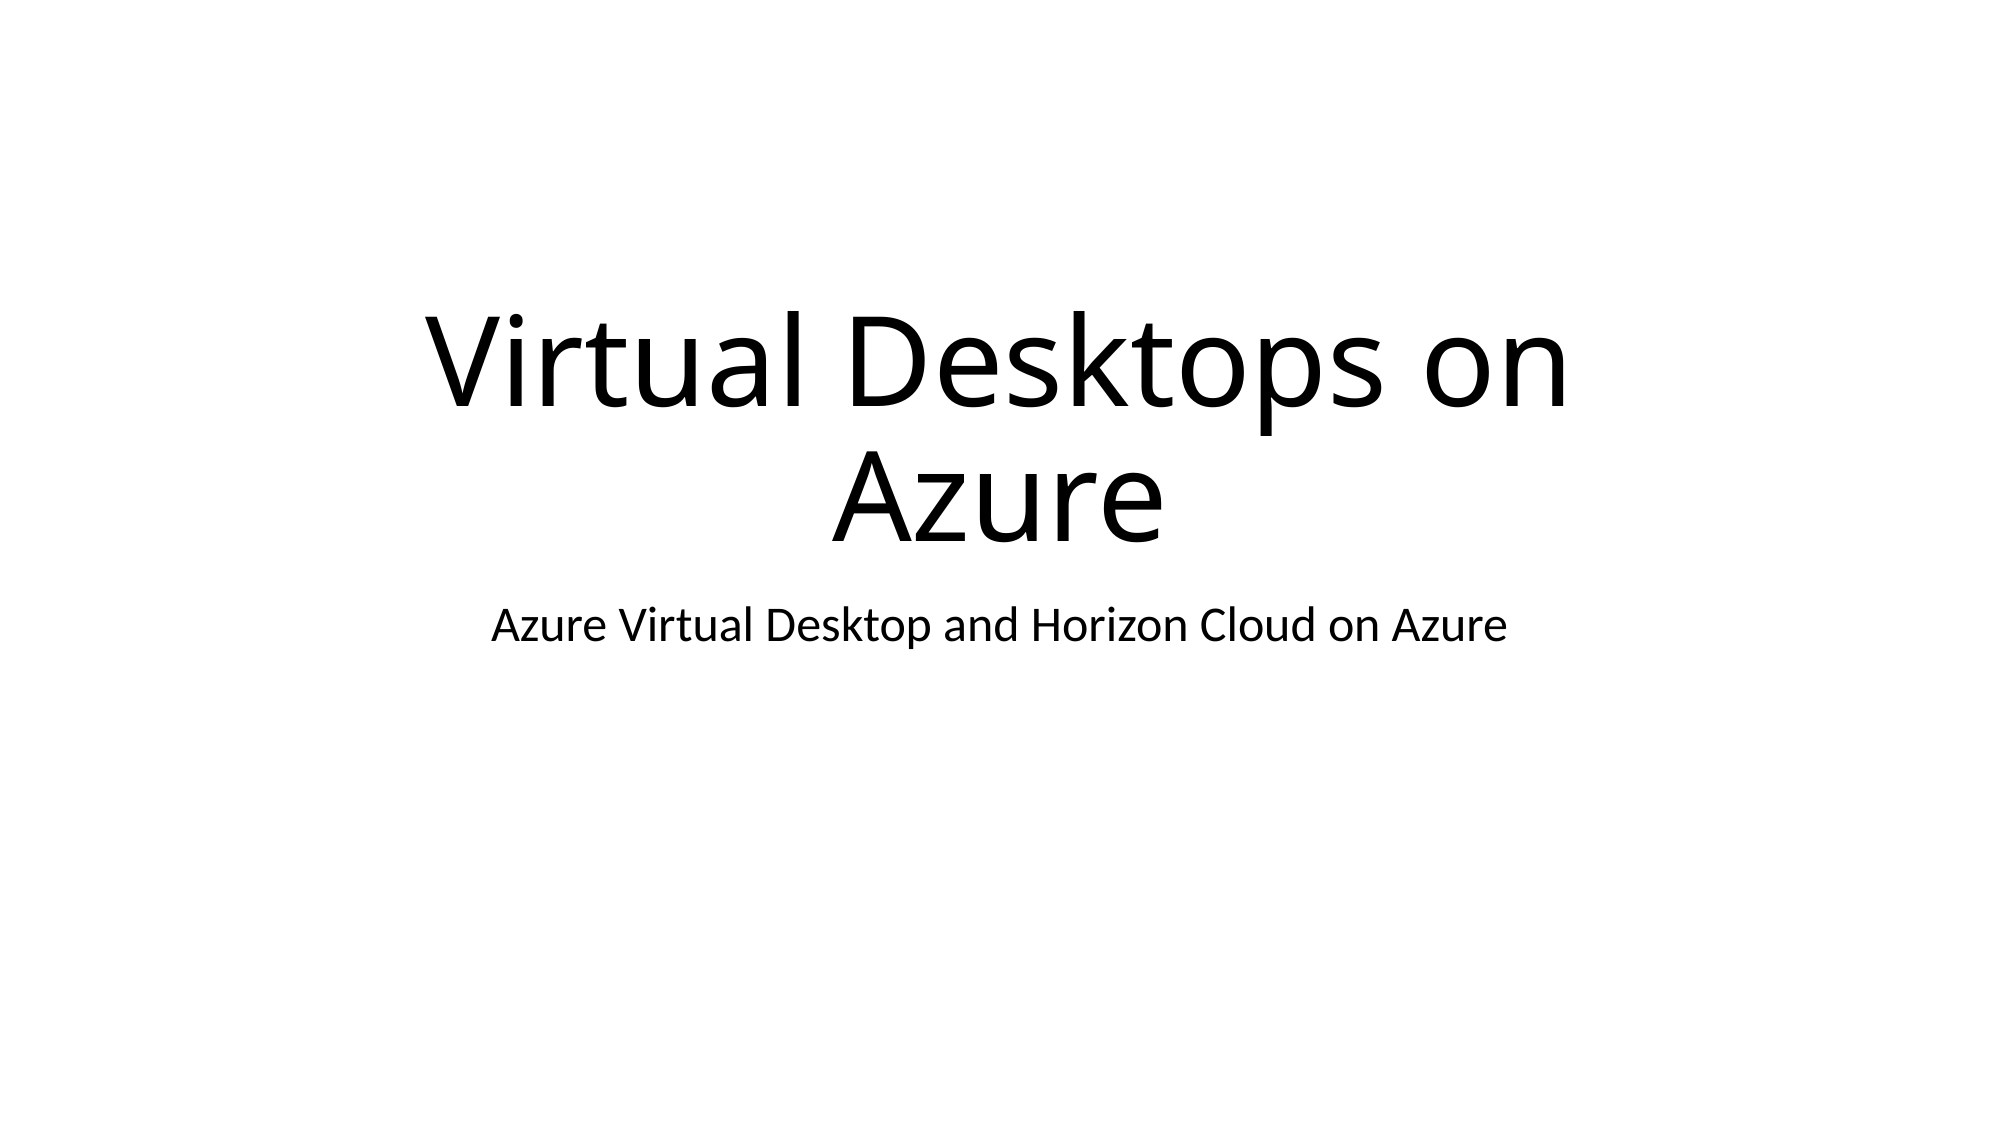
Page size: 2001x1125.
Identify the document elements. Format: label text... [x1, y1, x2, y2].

subtitle Azure Virtual Desktop and Horizon Cloud on Azure [249, 590, 1750, 863]
title Virtual Desktops on Azure [249, 184, 1750, 576]
